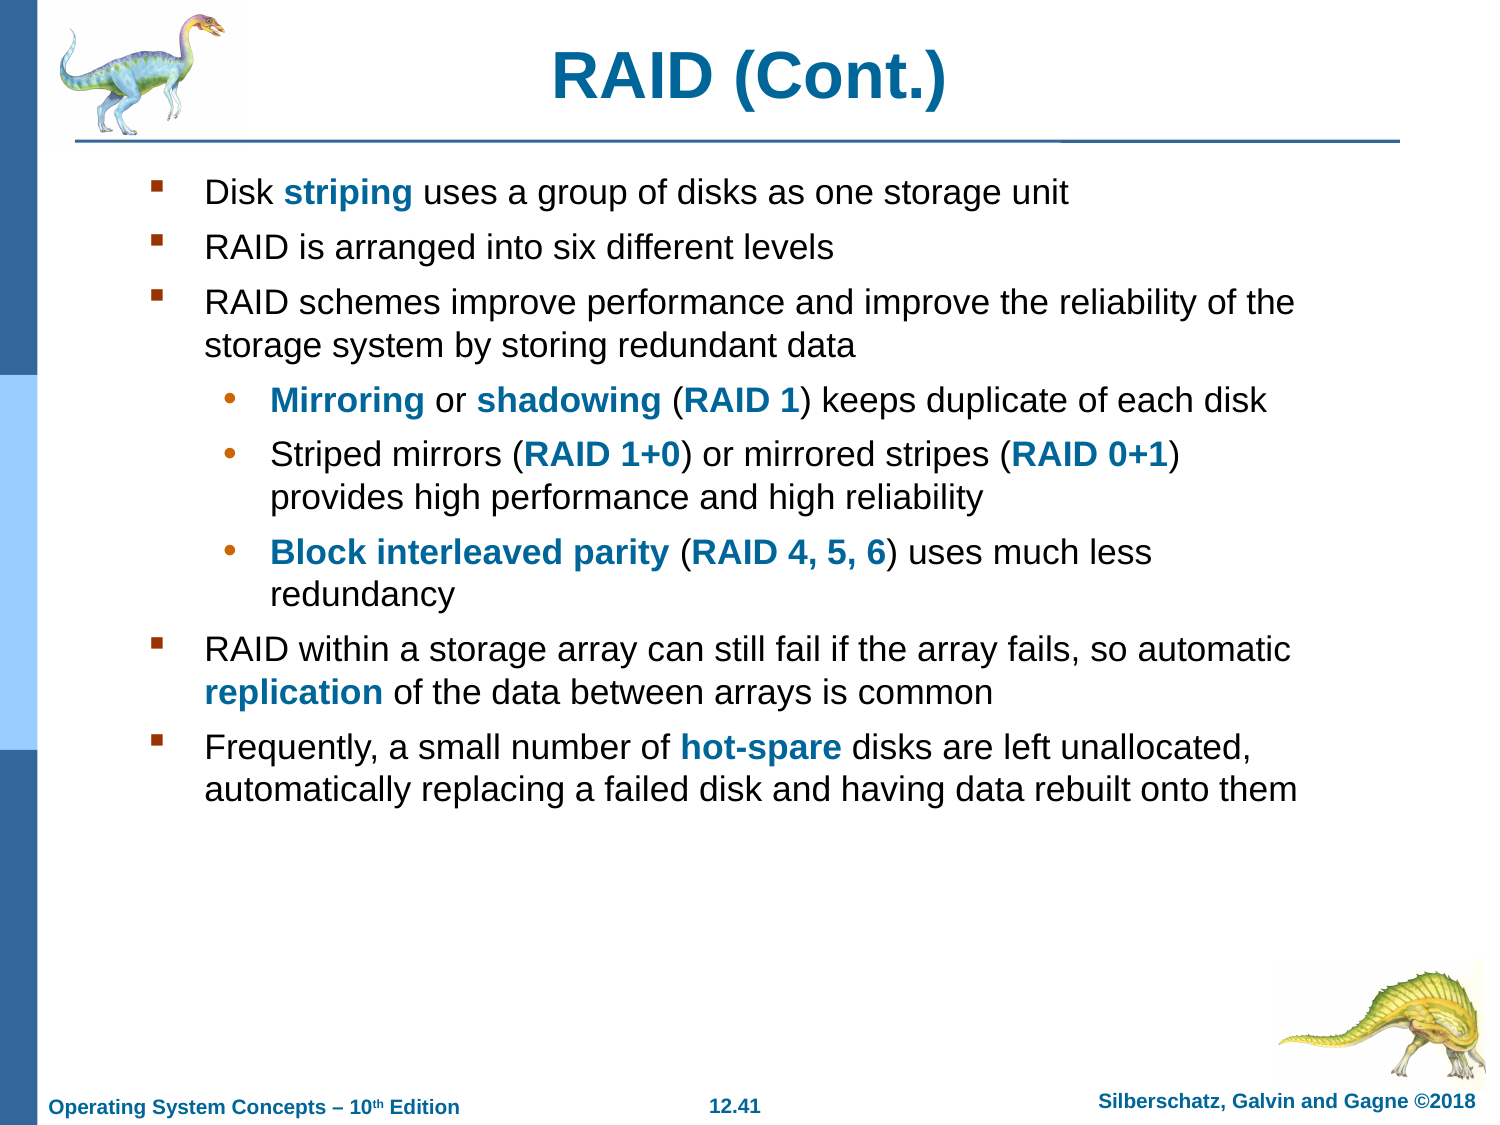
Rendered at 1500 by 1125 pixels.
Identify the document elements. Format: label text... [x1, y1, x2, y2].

picture [46, 0, 243, 149]
list Disk striping uses a group of disks as one storage unit RAID is arranged into six different levels RAID schemes improve performance and improve the reliability of the storage system by storing redundant data Mirroring or shadowing (RAID 1) keeps duplicate of each disk Striped mirrors (RAID 1+0) or mirrored stripes (RAID 0+1) provides high performance and high reliability Block interleaved parity (RAID 4, 5, 6) uses much less redundancy RAID within a storage array can still fail if the array fails, so automatic replication of the data between arrays is common Frequently, a small number of hot-spare disks are left unallocated, automatically replacing a failed disk and having data rebuilt onto them [133, 161, 1319, 995]
picture [1275, 959, 1486, 1090]
title RAID (Cont.) [75, 24, 1425, 120]
